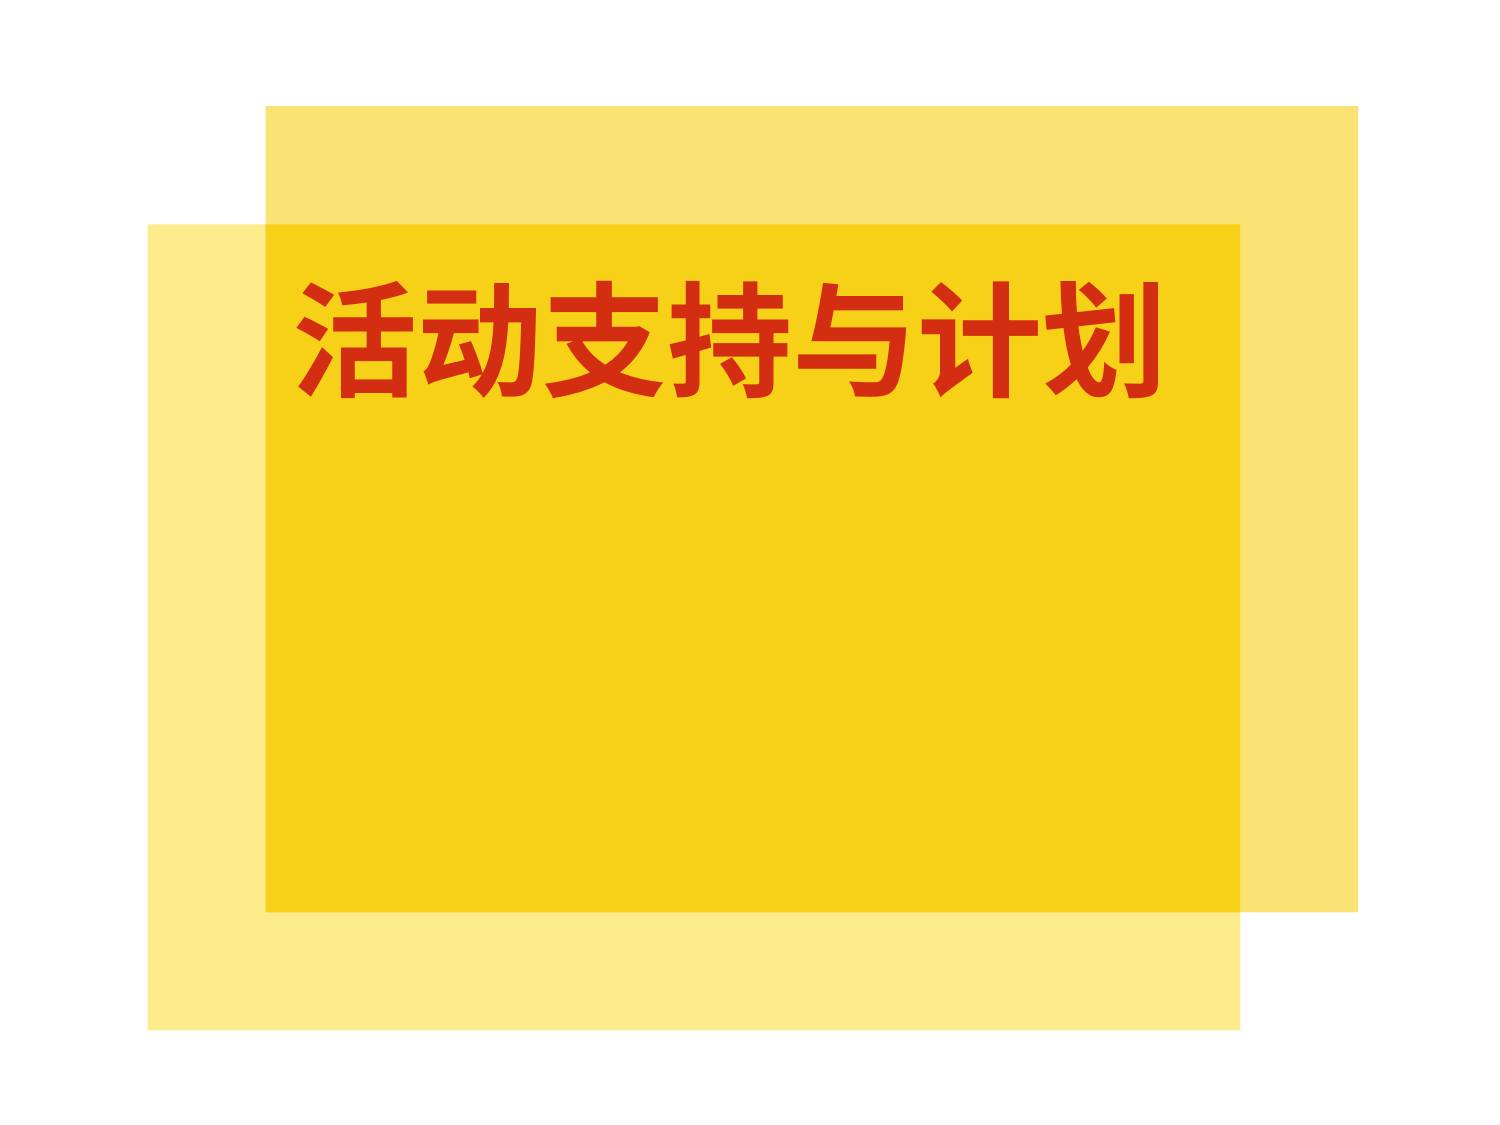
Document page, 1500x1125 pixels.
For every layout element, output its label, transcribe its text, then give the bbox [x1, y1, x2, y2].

list 活动支持与计划 [292, 231, 1188, 391]
